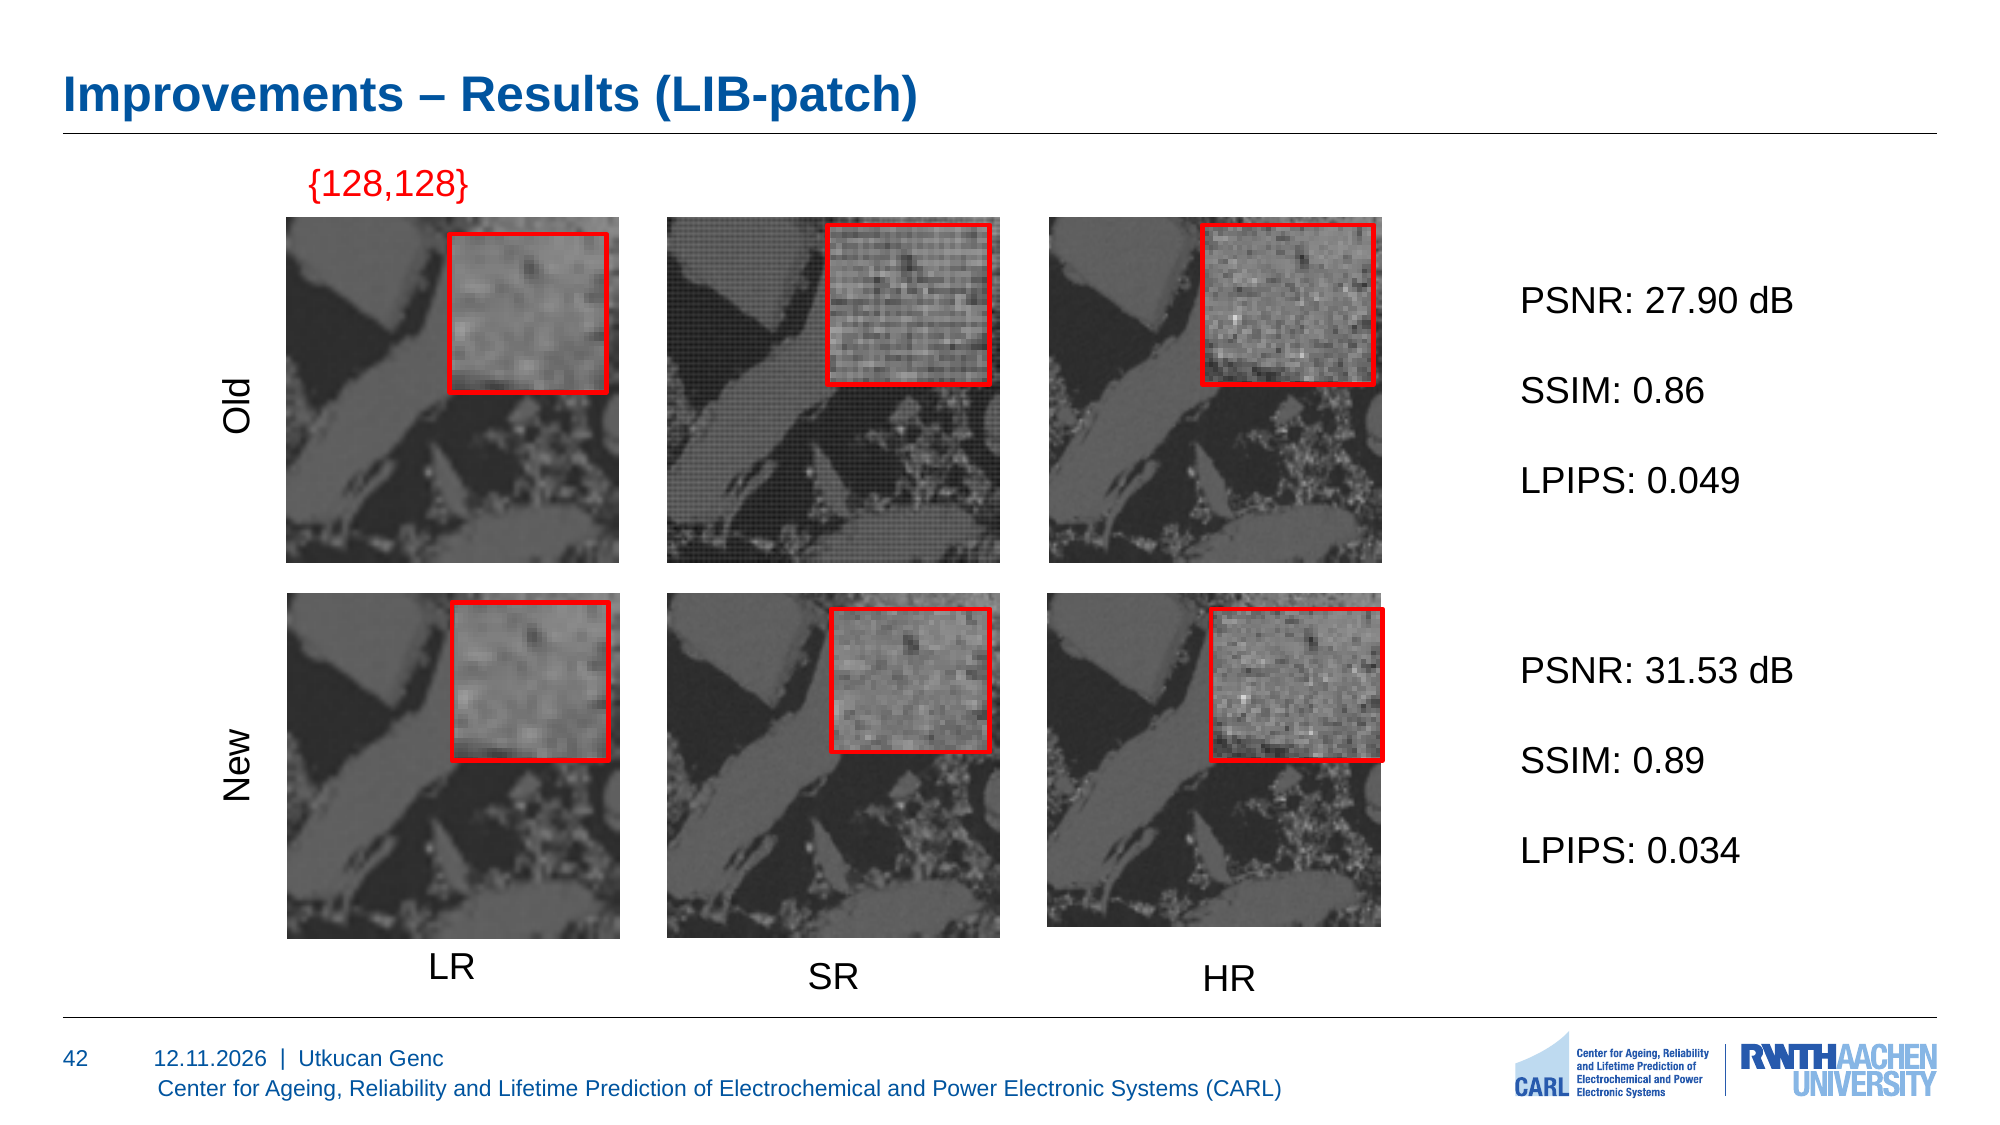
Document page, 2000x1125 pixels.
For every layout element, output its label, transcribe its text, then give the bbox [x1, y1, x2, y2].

text_box LR [322, 939, 582, 995]
footer Utkucan Genc [298, 1043, 1019, 1125]
slide_number 42 [63, 1043, 223, 1109]
text_box PSNR: 27.90 dB SSIM: 0.86 LPIPS: 0.049 [1505, 268, 1874, 509]
text_box HR [1099, 946, 1360, 1006]
picture [1047, 593, 1381, 927]
text_box Old [196, 298, 273, 515]
text_box New [196, 642, 273, 891]
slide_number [153, 1043, 298, 1125]
picture [667, 593, 1000, 938]
picture [287, 593, 620, 939]
picture [667, 217, 1000, 563]
text_box {128,128} [286, 151, 491, 212]
picture [1049, 217, 1382, 563]
text_box SR [703, 944, 964, 1005]
picture [285, 217, 619, 563]
title Improvements – Results (LIB-patch) [63, 33, 1937, 123]
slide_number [1019, 1043, 1084, 1125]
text_box PSNR: 31.53 dB SSIM: 0.89 LPIPS: 0.034 [1505, 638, 1874, 879]
